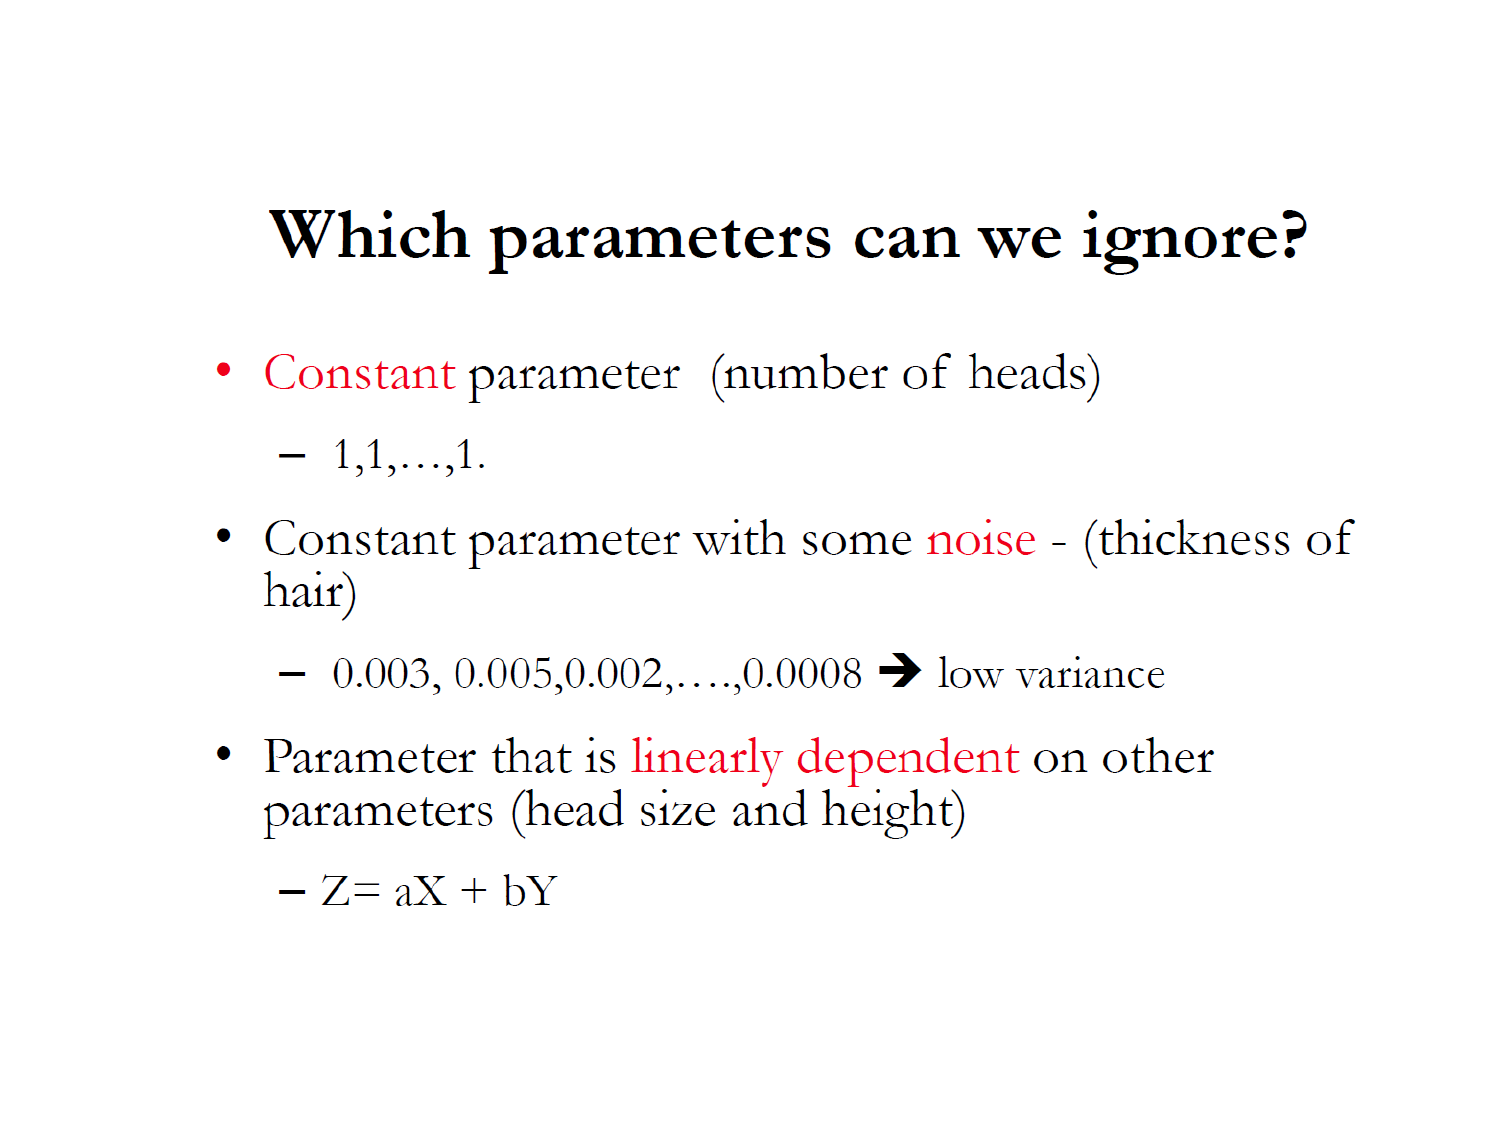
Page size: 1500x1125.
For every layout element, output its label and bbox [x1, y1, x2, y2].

picture [174, 149, 1421, 1002]
